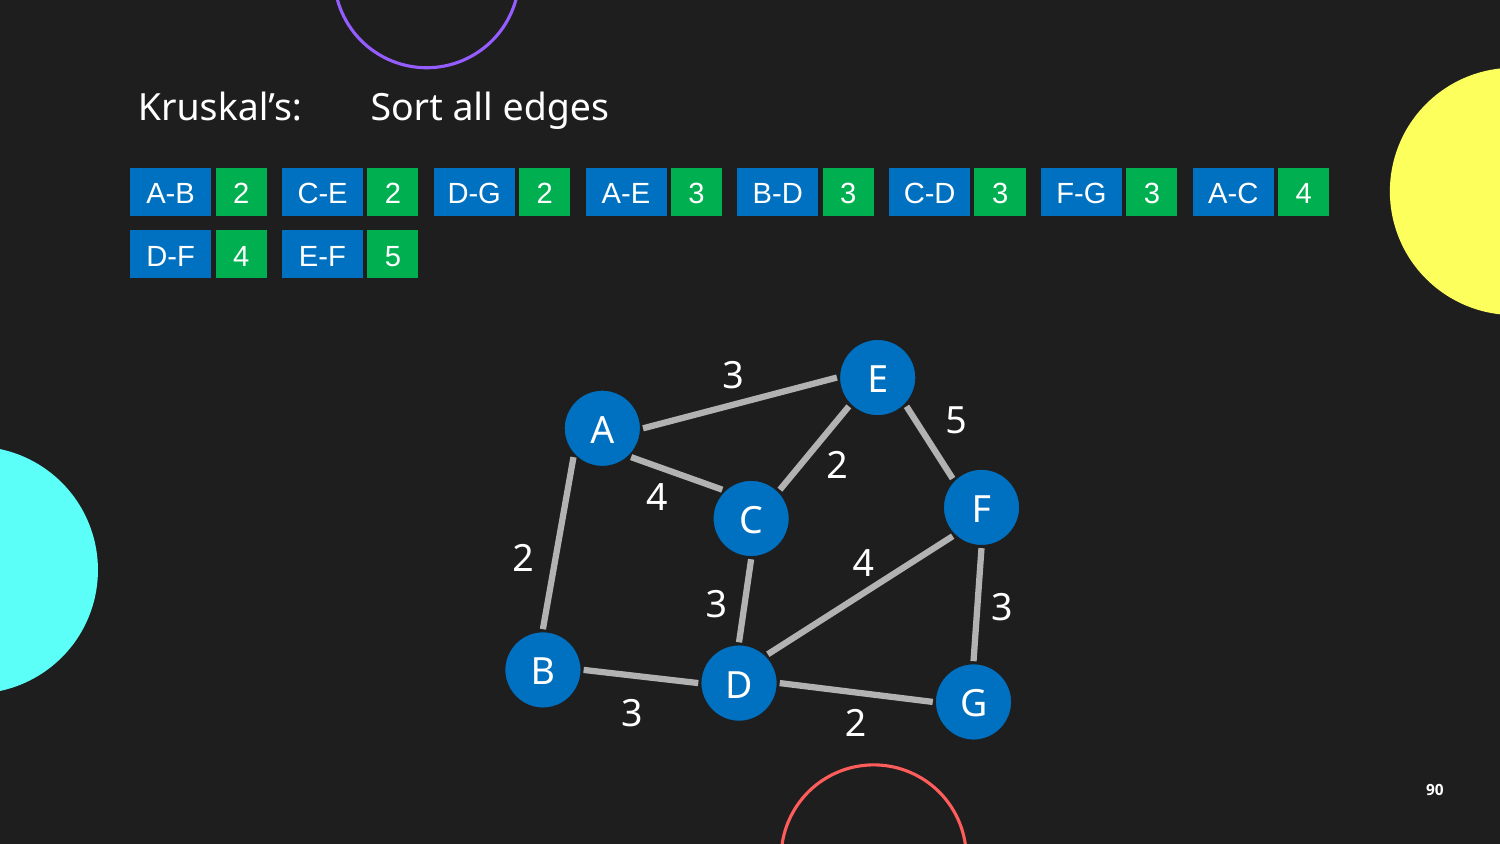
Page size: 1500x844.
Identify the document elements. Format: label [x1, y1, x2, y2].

text_box [431, 165, 573, 219]
slide_number [1389, 764, 1480, 816]
text_box [734, 165, 877, 219]
text_box [497, 334, 1038, 752]
text_box [279, 165, 421, 219]
text_box [1038, 165, 1180, 219]
text_box [355, 75, 625, 136]
text_box [127, 165, 270, 219]
text_box [127, 228, 270, 281]
text_box [1190, 165, 1332, 219]
text_box [583, 165, 725, 219]
text_box [279, 228, 421, 281]
text_box [123, 75, 318, 136]
text_box [886, 165, 1029, 219]
